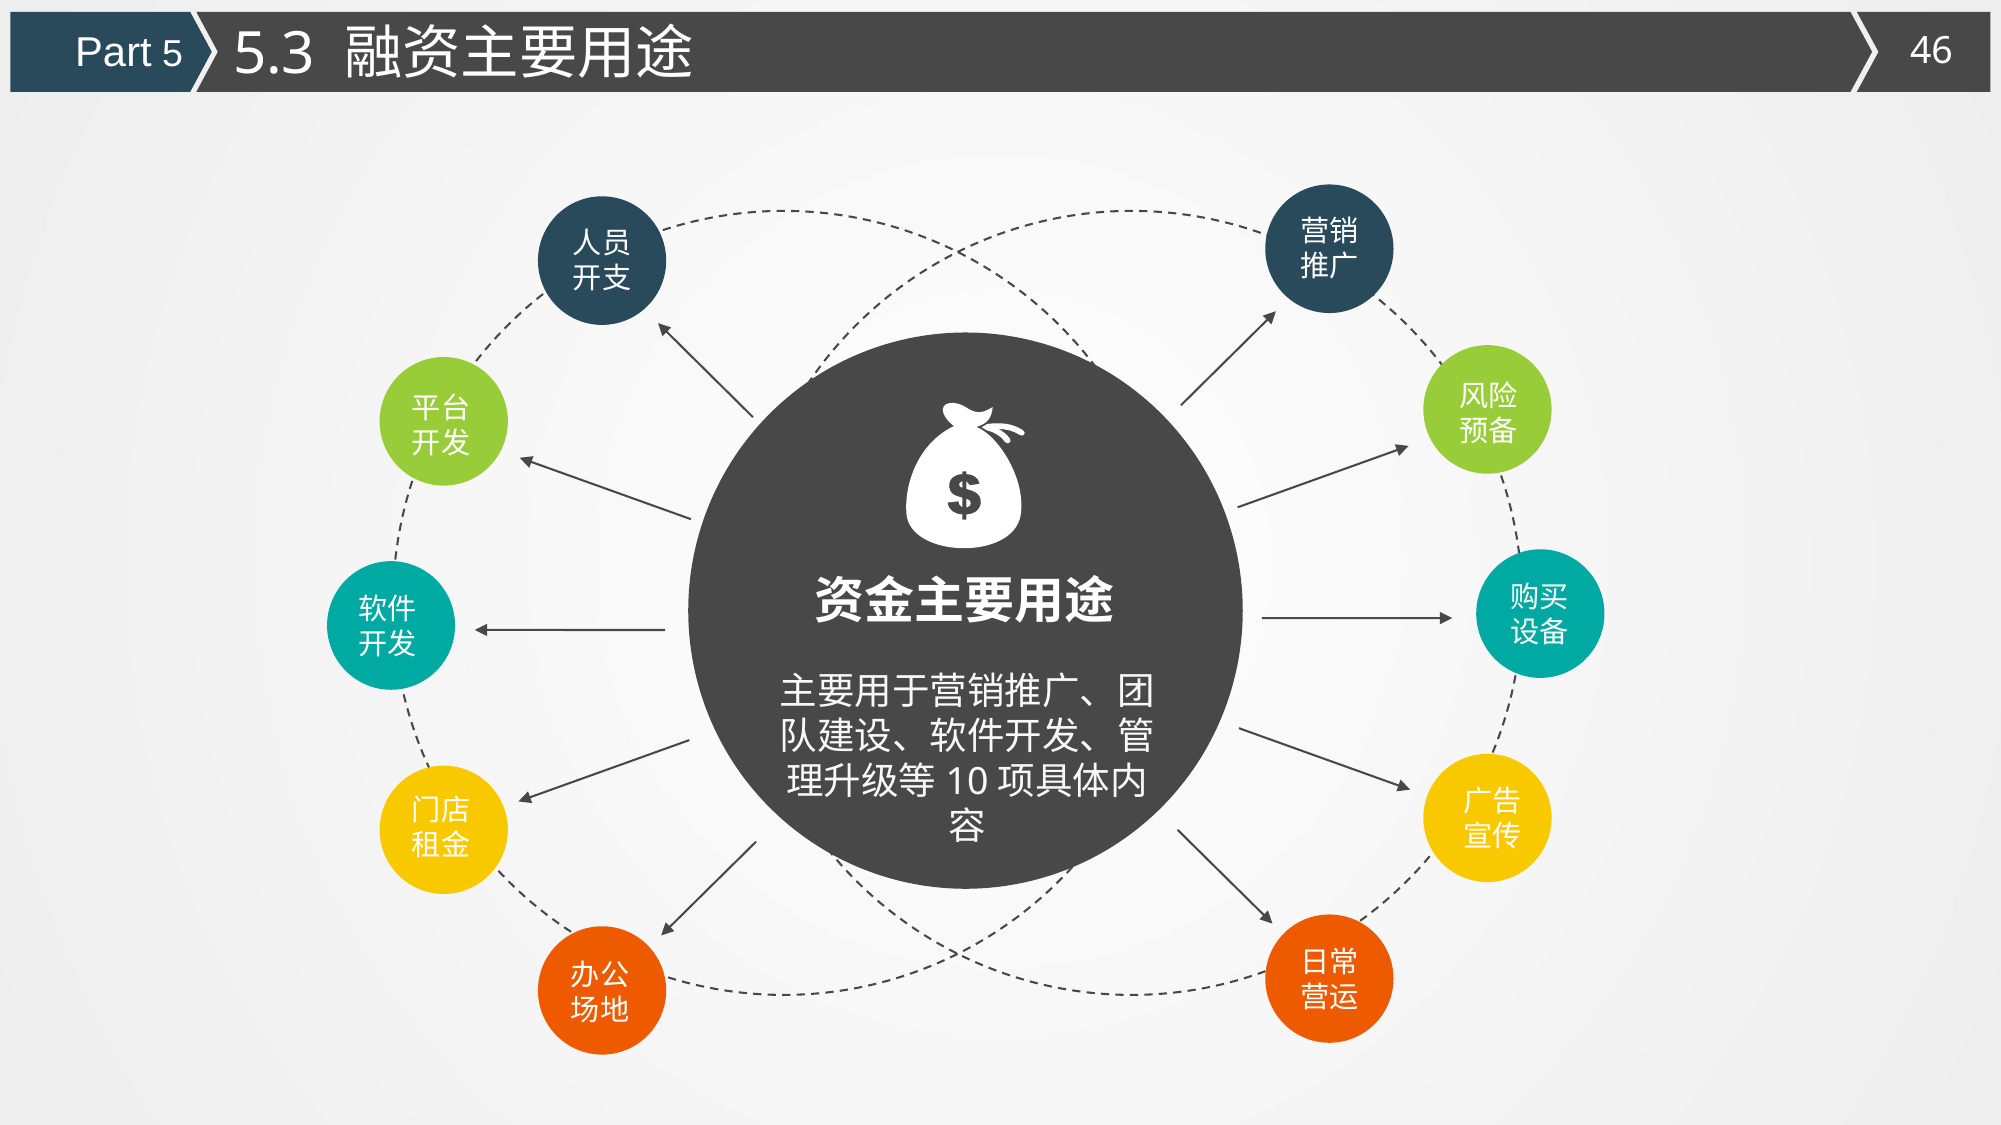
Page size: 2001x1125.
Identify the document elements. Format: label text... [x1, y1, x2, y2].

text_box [1423, 344, 1552, 474]
text_box [519, 456, 691, 520]
text_box [395, 210, 958, 995]
text_box [1238, 728, 1411, 792]
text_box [1264, 914, 1394, 1044]
text_box 主要用于营销推广、团队建设、软件开发、管理升级等10项具体内容 [759, 659, 1175, 855]
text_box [326, 560, 456, 690]
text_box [1423, 753, 1552, 883]
text_box [1237, 444, 1409, 508]
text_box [379, 765, 509, 895]
text_box 资金主要用途 [723, 560, 1207, 636]
text_box [833, 855, 1098, 889]
text_box [811, 210, 1519, 995]
text_box [661, 327, 754, 418]
text_box [906, 402, 1025, 549]
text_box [379, 356, 509, 486]
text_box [537, 196, 667, 326]
text_box [474, 623, 666, 637]
text_box [518, 739, 690, 804]
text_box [1475, 549, 1605, 679]
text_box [1264, 184, 1394, 314]
text_box 5.3 融资主要用途 [218, 7, 1046, 93]
picture [0, 0, 2001, 1125]
text_box Part 5 [22, 17, 198, 83]
text_box [665, 841, 757, 933]
text_box [688, 332, 1243, 797]
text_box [537, 926, 667, 1055]
text_box [1261, 611, 1453, 625]
